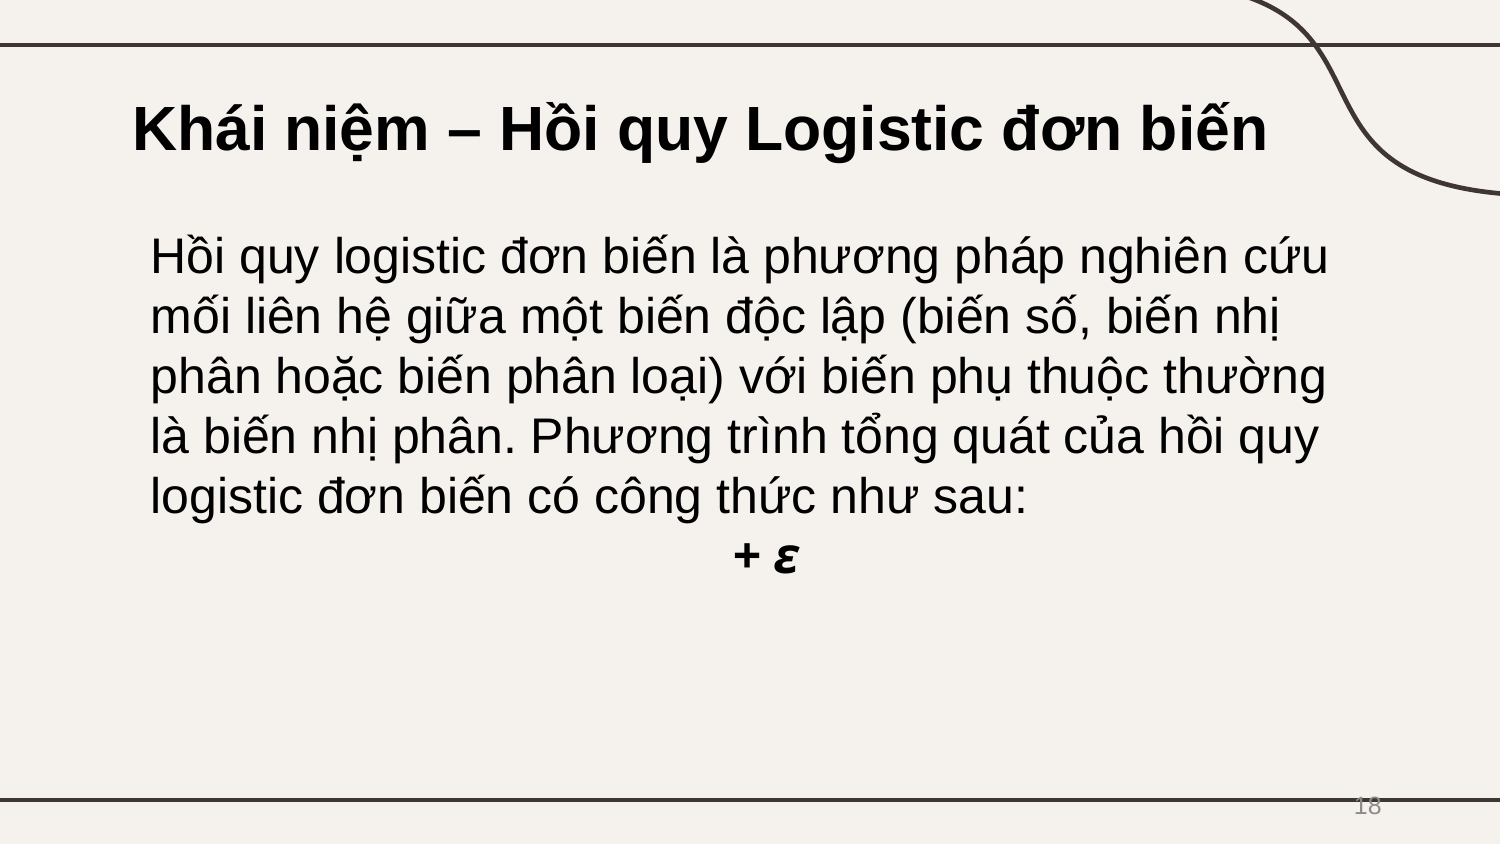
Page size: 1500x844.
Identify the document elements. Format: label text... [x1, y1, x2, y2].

slide_number 18 [1059, 782, 1397, 828]
title Khái niệm – Hồi quy Logistic đơn biến [116, 72, 1383, 167]
